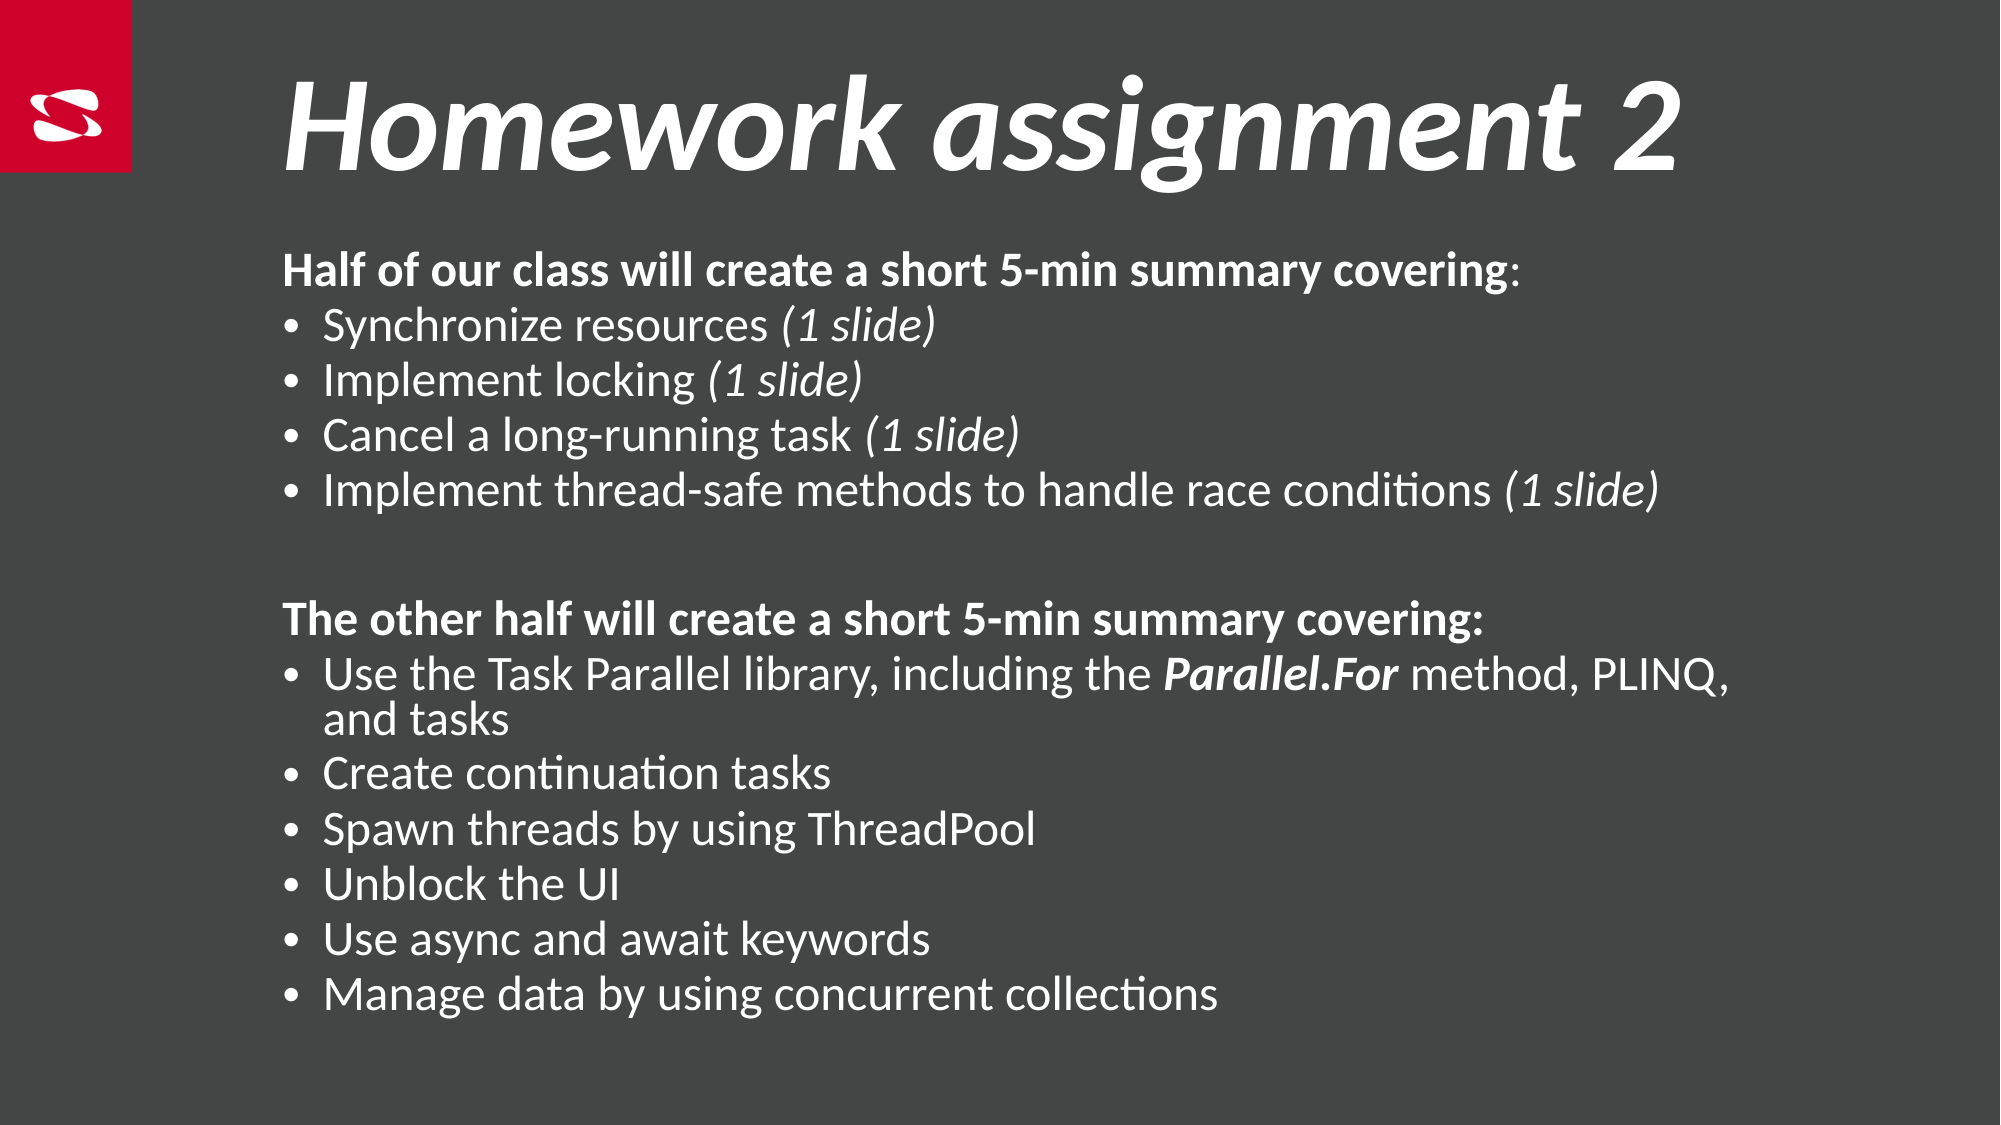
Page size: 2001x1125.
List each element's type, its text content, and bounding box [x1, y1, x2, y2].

list Homework assignment 2 Half of our class will create a short 5-min summary covering: Synchronize resources (1 slide) Implement locking (1 slide) Cancel a long-running task (1 slide) Implement thread-safe methods to handle race conditions (1 slide) The other half will create a short 5-min summary covering: Use the Task Parallel library, including the Parallel.For method, PLINQ, and tasks Create continuation tasks Spawn threads by using ThreadPool Unblock the UI Use async and await keywords Manage data by using concurrent collections [187, 64, 1813, 1028]
picture [30, 89, 102, 142]
